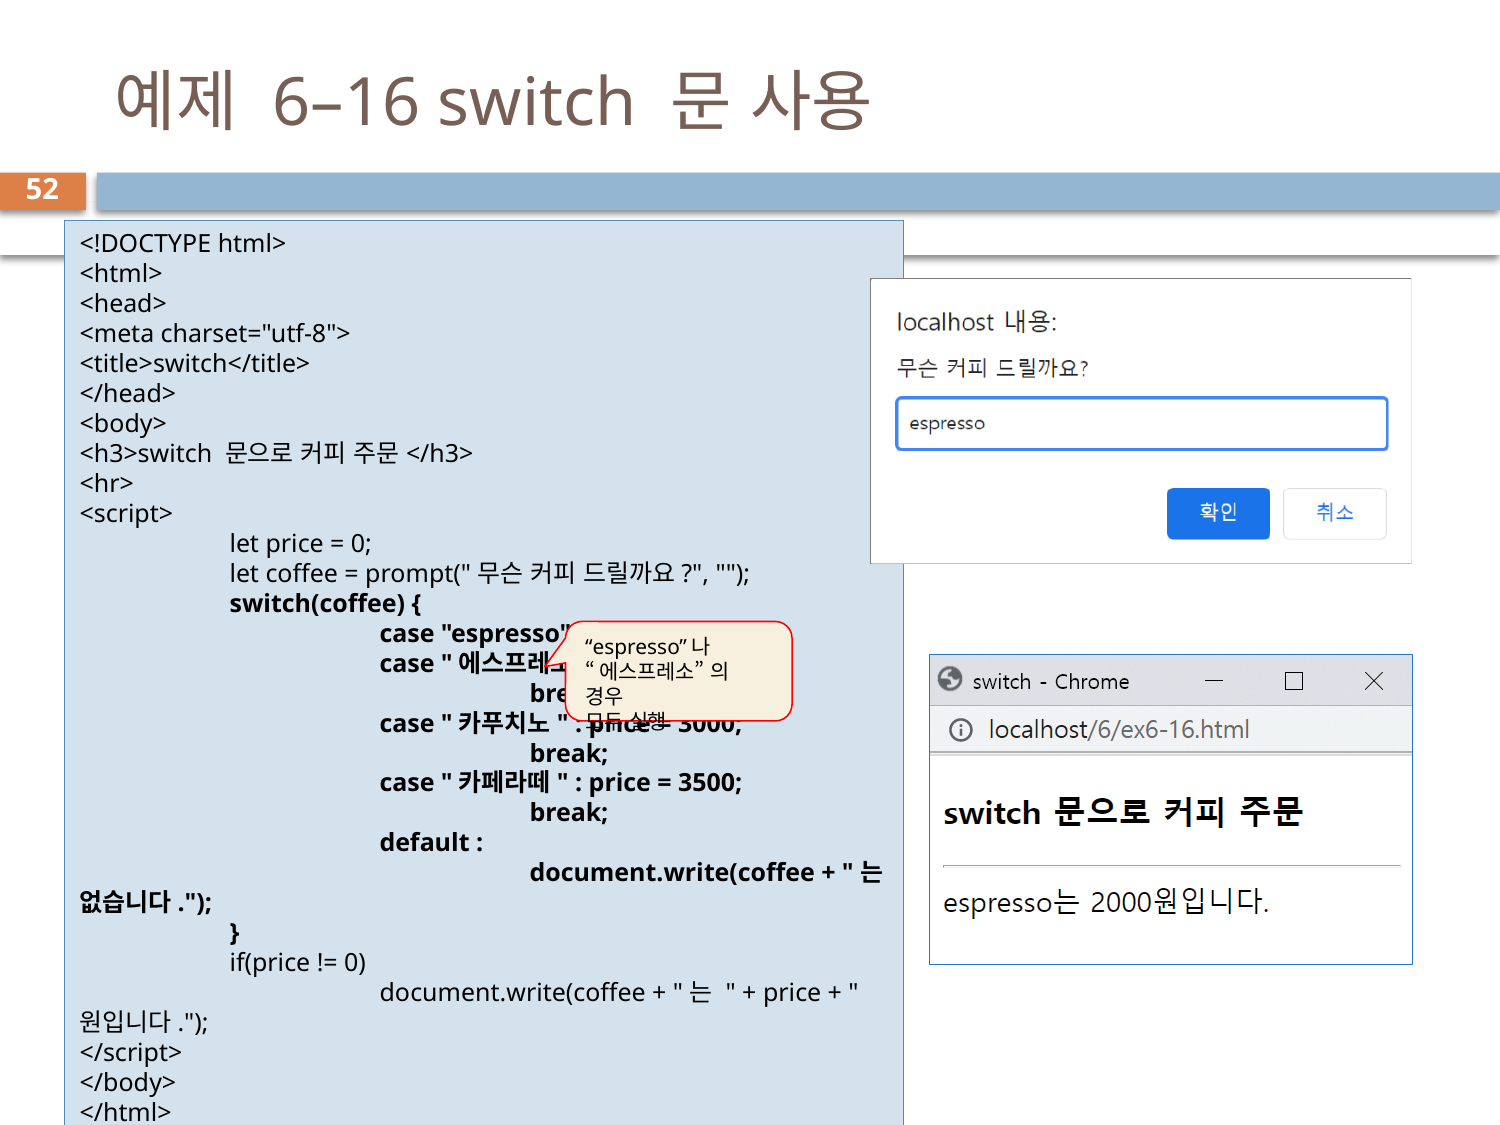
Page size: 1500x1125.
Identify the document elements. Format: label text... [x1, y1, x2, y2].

text_box “espresso”나 “에스프레소” 의 경우 모두 실행 [543, 619, 794, 723]
picture [929, 655, 1413, 965]
text_box <!DOCTYPE html> <html> <head> <meta charset="utf-8"> <title>switch</title> </head> <body> <h3>switch 문으로 커피 주문</h3> <hr> <script> let price = 0; let coffee = prompt("무슨 커피 드릴까요?", ""); switch(coffee) { case "espresso" : case "에스프레소" : price = 2000; break; case "카푸치노" : price = 3000; break; case "카페라떼" : price = 3500; break; default : document.write(coffee + "는 없습니다."); } if(price != 0) document.write(coffee + "는 " + price + "원입니다."); </script> </body> </html> [64, 220, 904, 1125]
slide_number 52 [0, 170, 87, 211]
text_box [869, 278, 1412, 564]
title 예제 6–16 switch 문 사용 [99, 37, 1438, 161]
